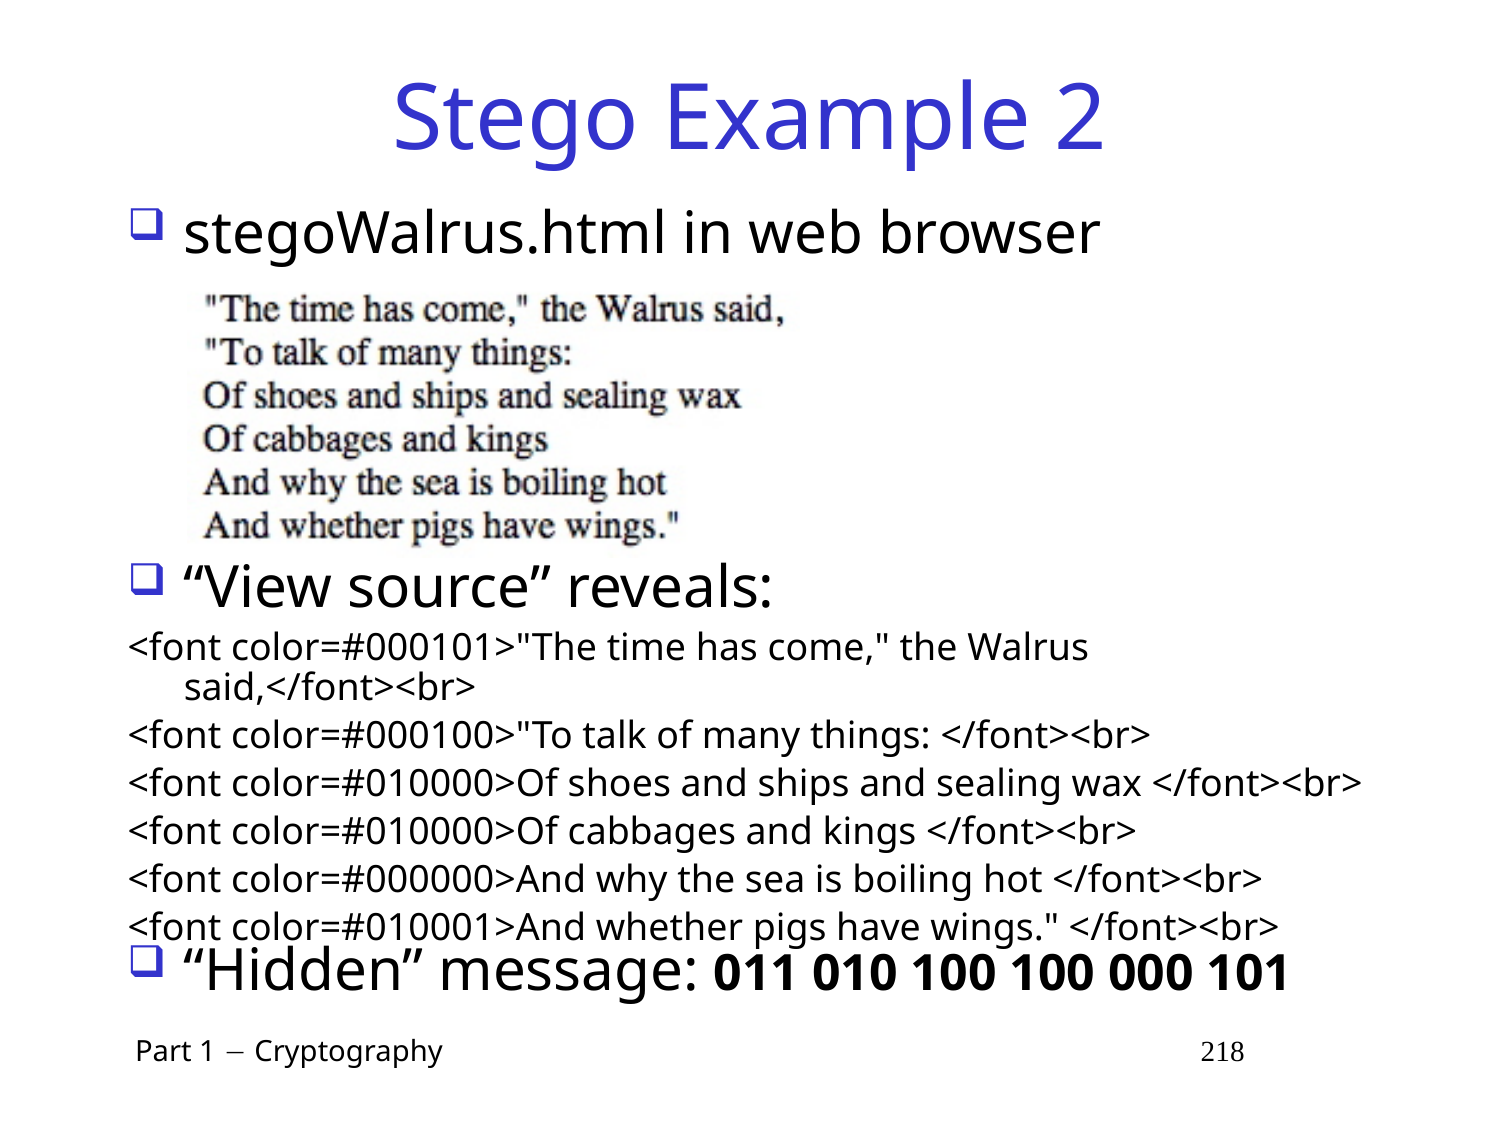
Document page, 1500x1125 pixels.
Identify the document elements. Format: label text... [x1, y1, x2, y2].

text_box stegoWalrus.html in web browser [112, 187, 1388, 300]
list “View source” reveals: <font color=#000101>"The time has come," the Walrus said,</font><br> <font color=#000100>"To talk of many things: </font><br> <font color=#010000>Of shoes and ships and sealing wax </font><br> <font color=#010000>Of cabbages and kings </font><br> <font color=#000000>And why the sea is boiling hot </font><br> <font color=#010001>And whether pigs have wings." </font><br> [112, 549, 1401, 924]
text_box “Hidden” message: 011 010 100 100 000 101 [112, 924, 1450, 1025]
title Stego Example 2 [112, 37, 1388, 187]
picture [187, 274, 801, 558]
footer Part 1  Cryptography 218 [112, 1025, 1401, 1101]
